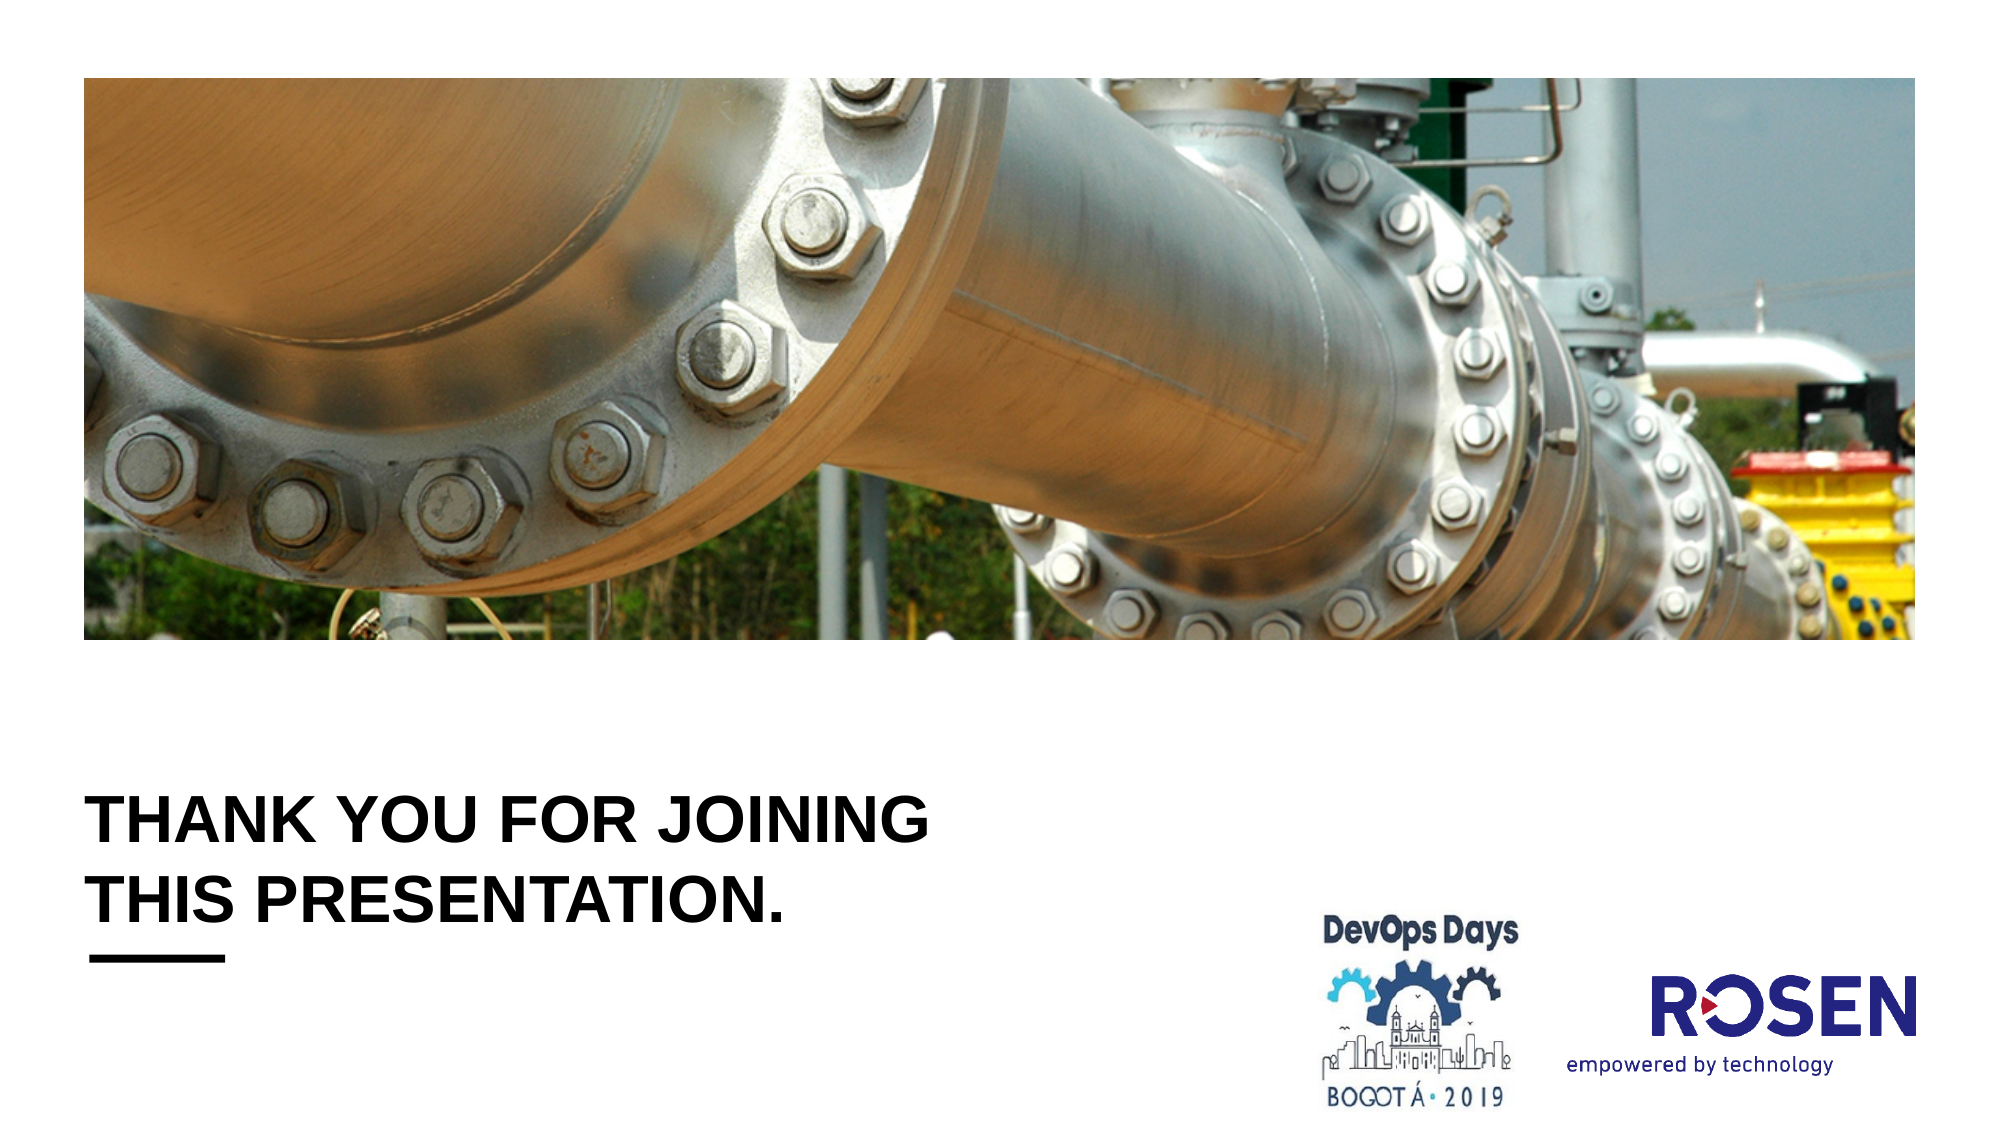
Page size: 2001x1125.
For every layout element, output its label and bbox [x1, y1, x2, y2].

picture [1567, 974, 1916, 1076]
picture [1313, 908, 1526, 1112]
picture [84, 78, 1915, 640]
